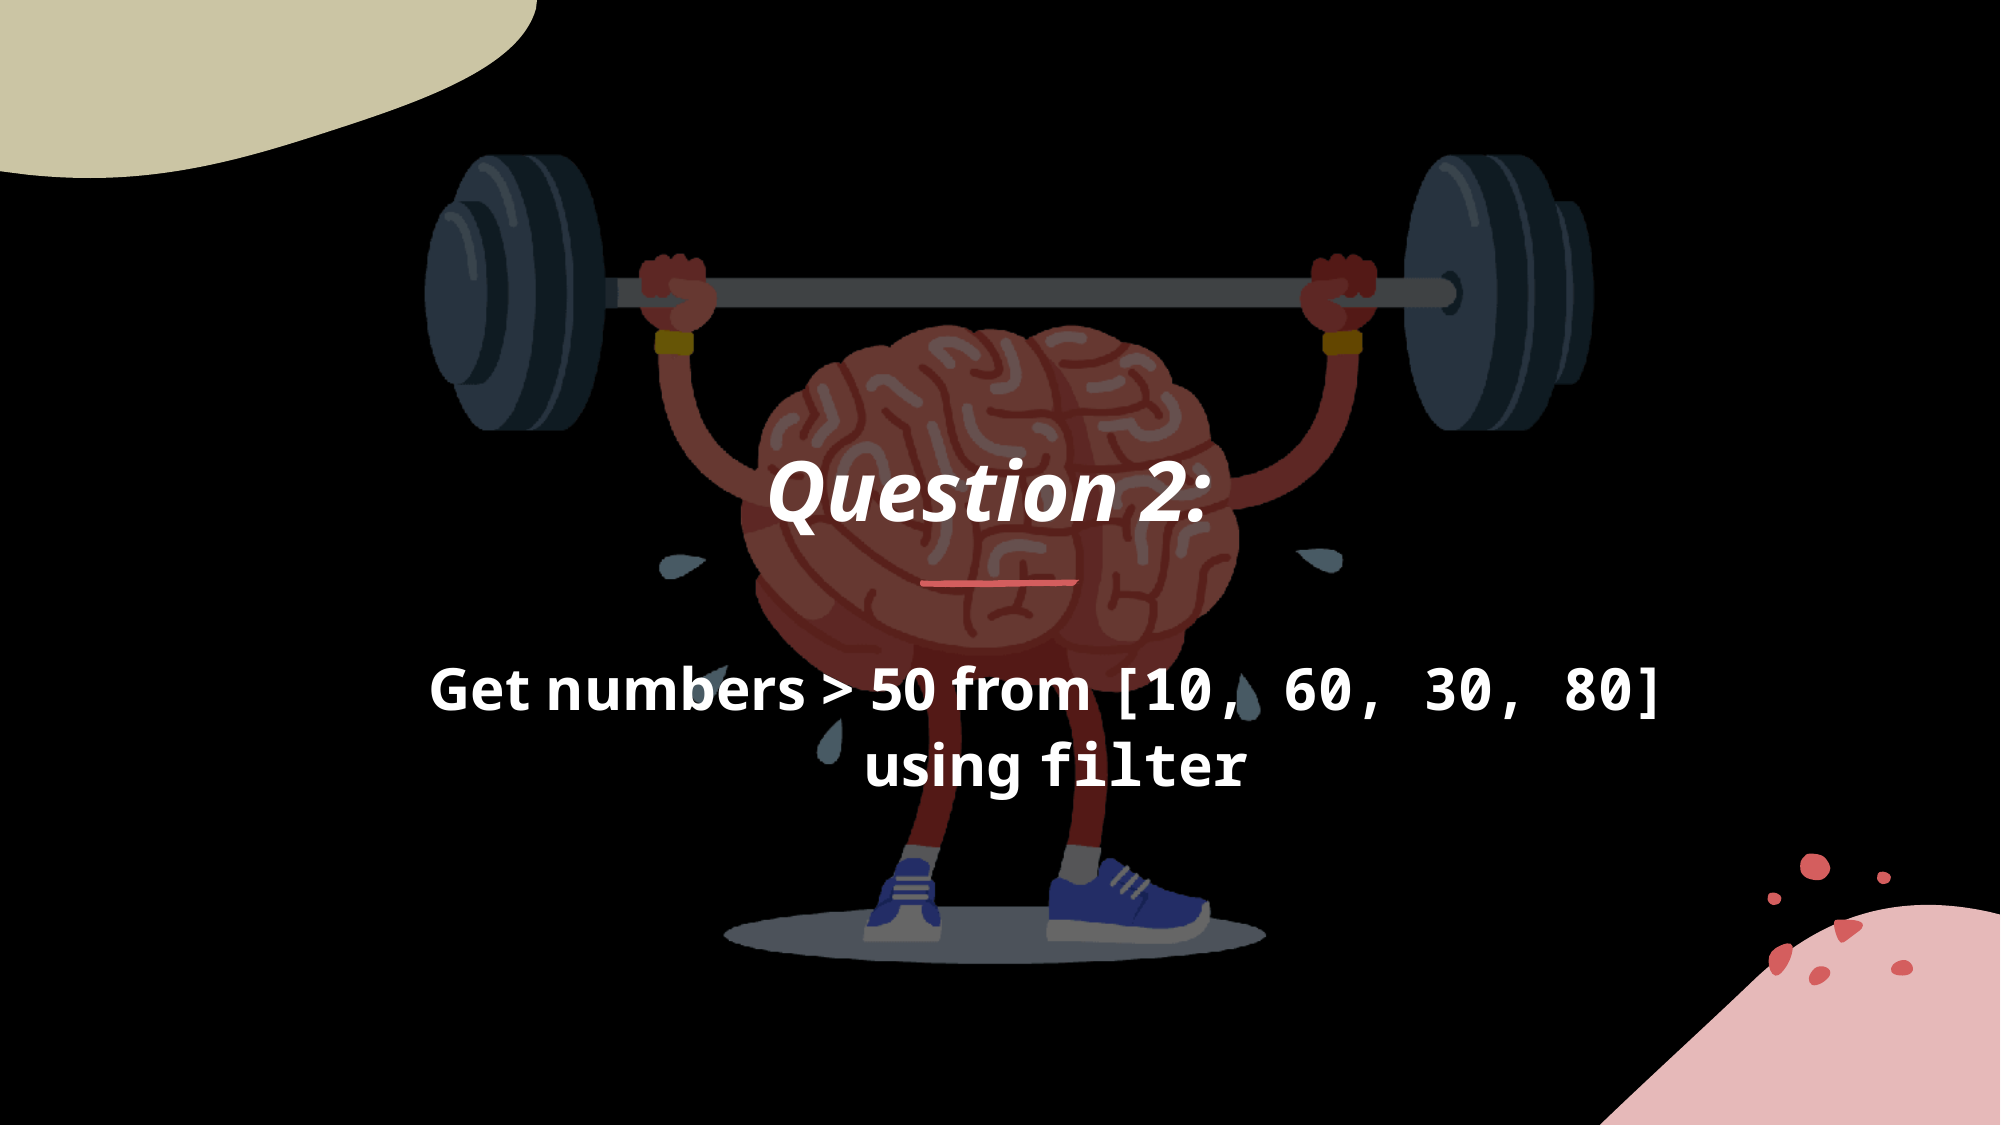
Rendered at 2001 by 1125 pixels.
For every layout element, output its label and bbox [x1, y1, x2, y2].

text_box [1767, 853, 1914, 986]
text_box [919, 579, 1080, 588]
picture [0, 0, 2000, 1125]
